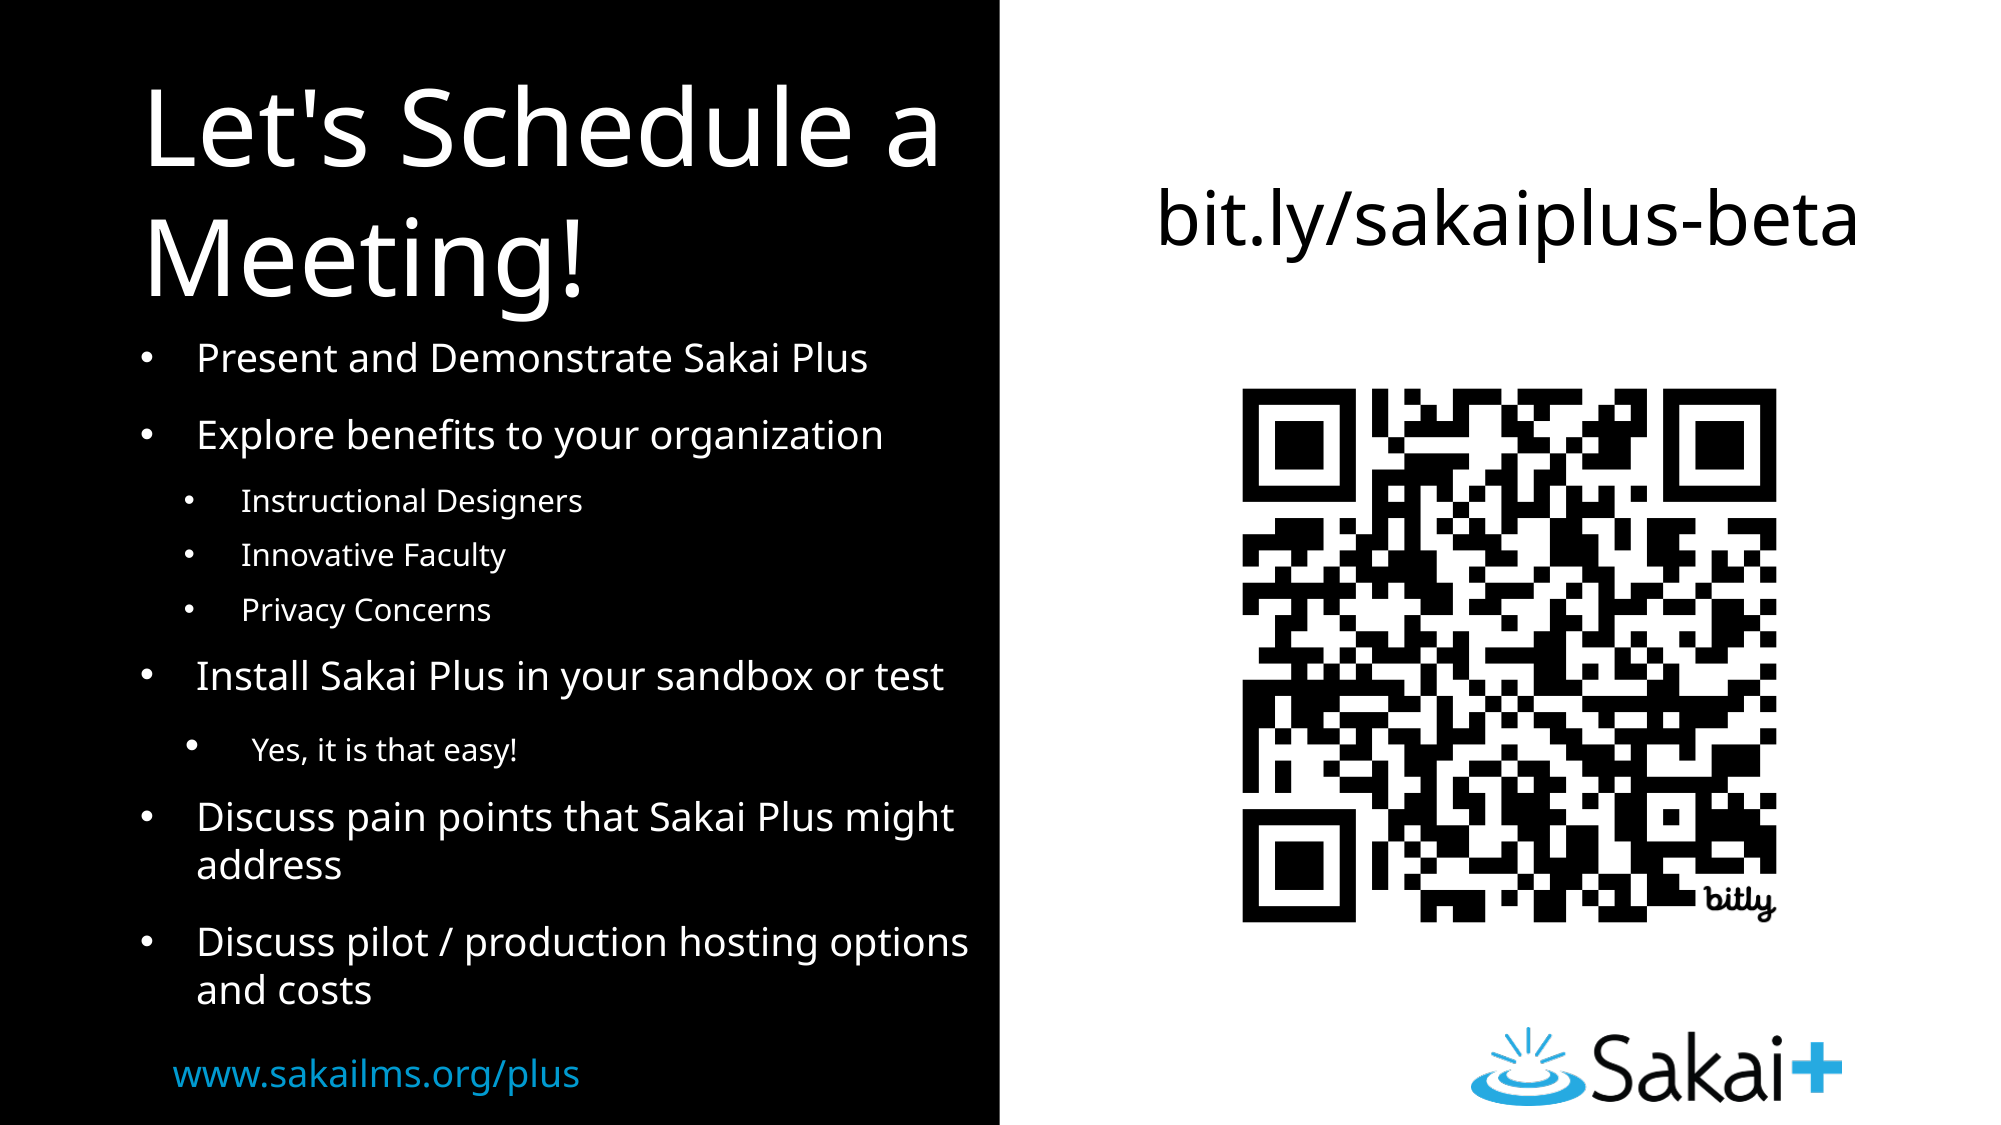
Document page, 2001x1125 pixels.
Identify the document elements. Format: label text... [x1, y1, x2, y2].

title Let's Schedule a Meeting! [126, 45, 975, 324]
picture [1178, 324, 1842, 988]
list Present and Demonstrate Sakai Plus Explore benefits to your organization Instructional Designers Innovative Faculty Privacy Concerns Install Sakai Plus in your sandbox or test Yes, it is that easy! Discuss pain points that Sakai Plus might address Discuss pilot / production hosting options and costs [125, 324, 1000, 1021]
picture [1471, 1027, 1842, 1106]
text_box bit.ly/sakaiplus-beta [1140, 163, 1927, 269]
footer www.sakailms.org/plus [157, 1042, 1061, 1103]
